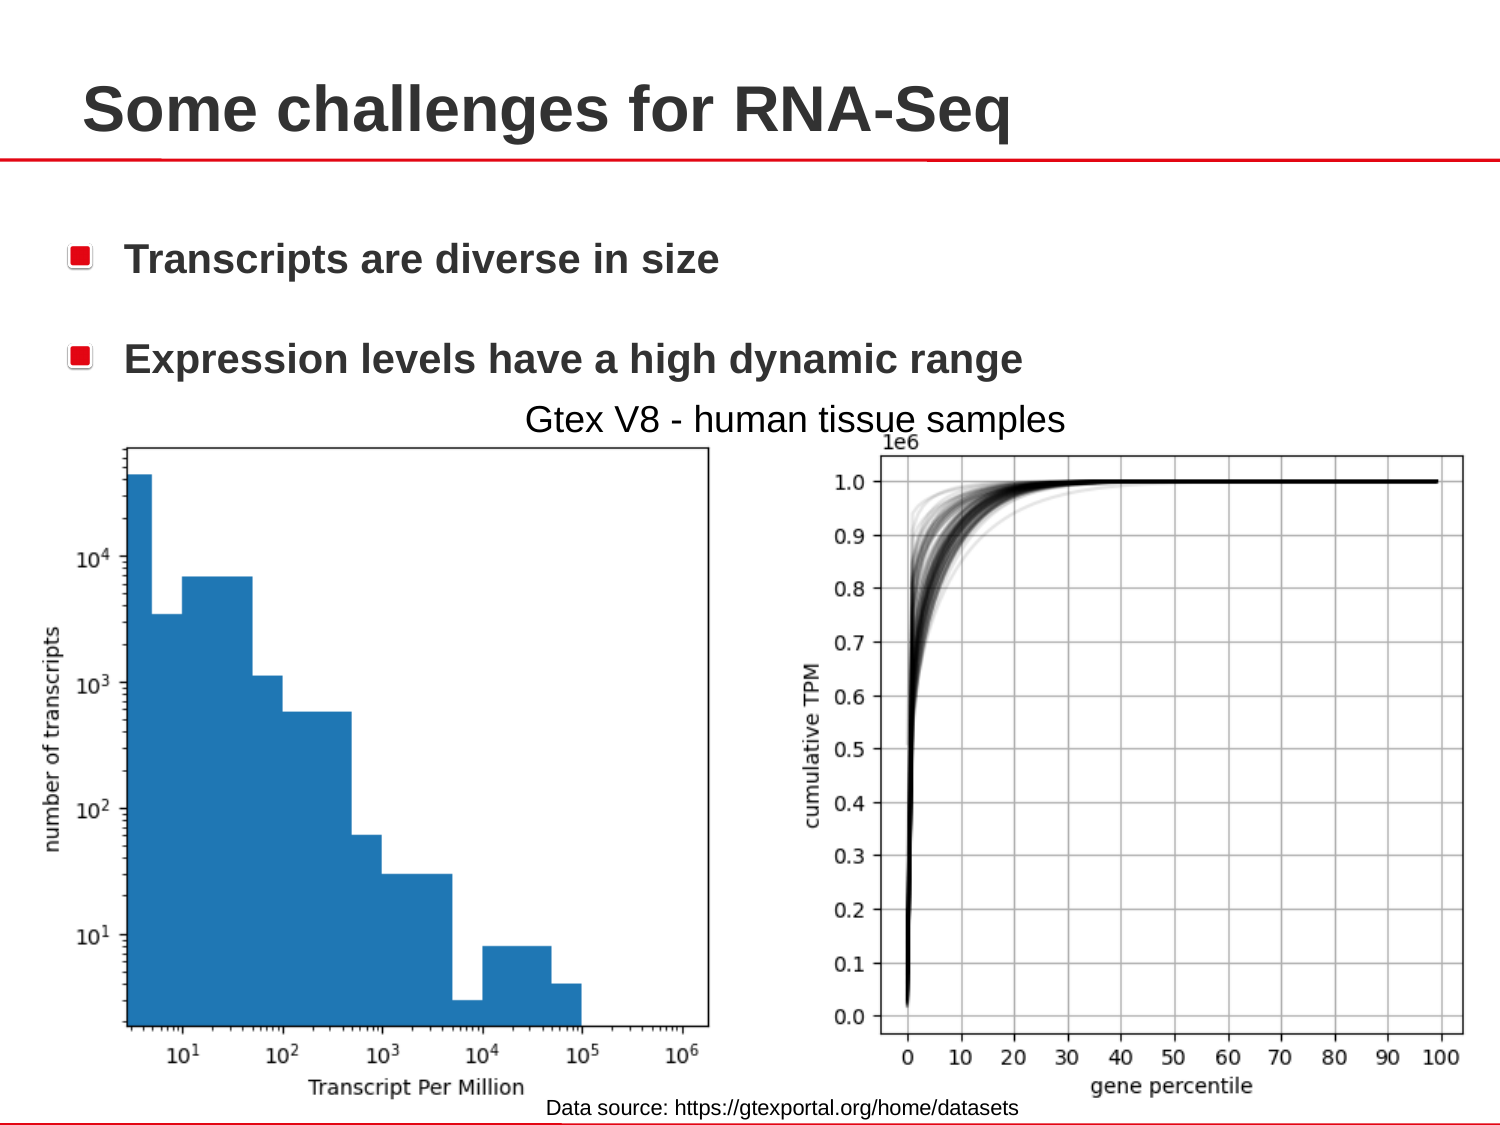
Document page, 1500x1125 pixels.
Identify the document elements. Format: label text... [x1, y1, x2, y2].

text_box Gtex V8 - human tissue samples [510, 387, 1081, 444]
picture [788, 418, 1477, 1113]
picture [65, 342, 95, 372]
picture [29, 434, 723, 1113]
picture [65, 242, 95, 272]
text_box Transcripts are diverse in size Expression levels have a high dynamic range [64, 231, 1482, 1125]
text_box Some challenges for RNA-Seq [82, 66, 1411, 145]
text_box Data source: https://gtexportal.org/home/datasets [531, 1085, 1035, 1125]
